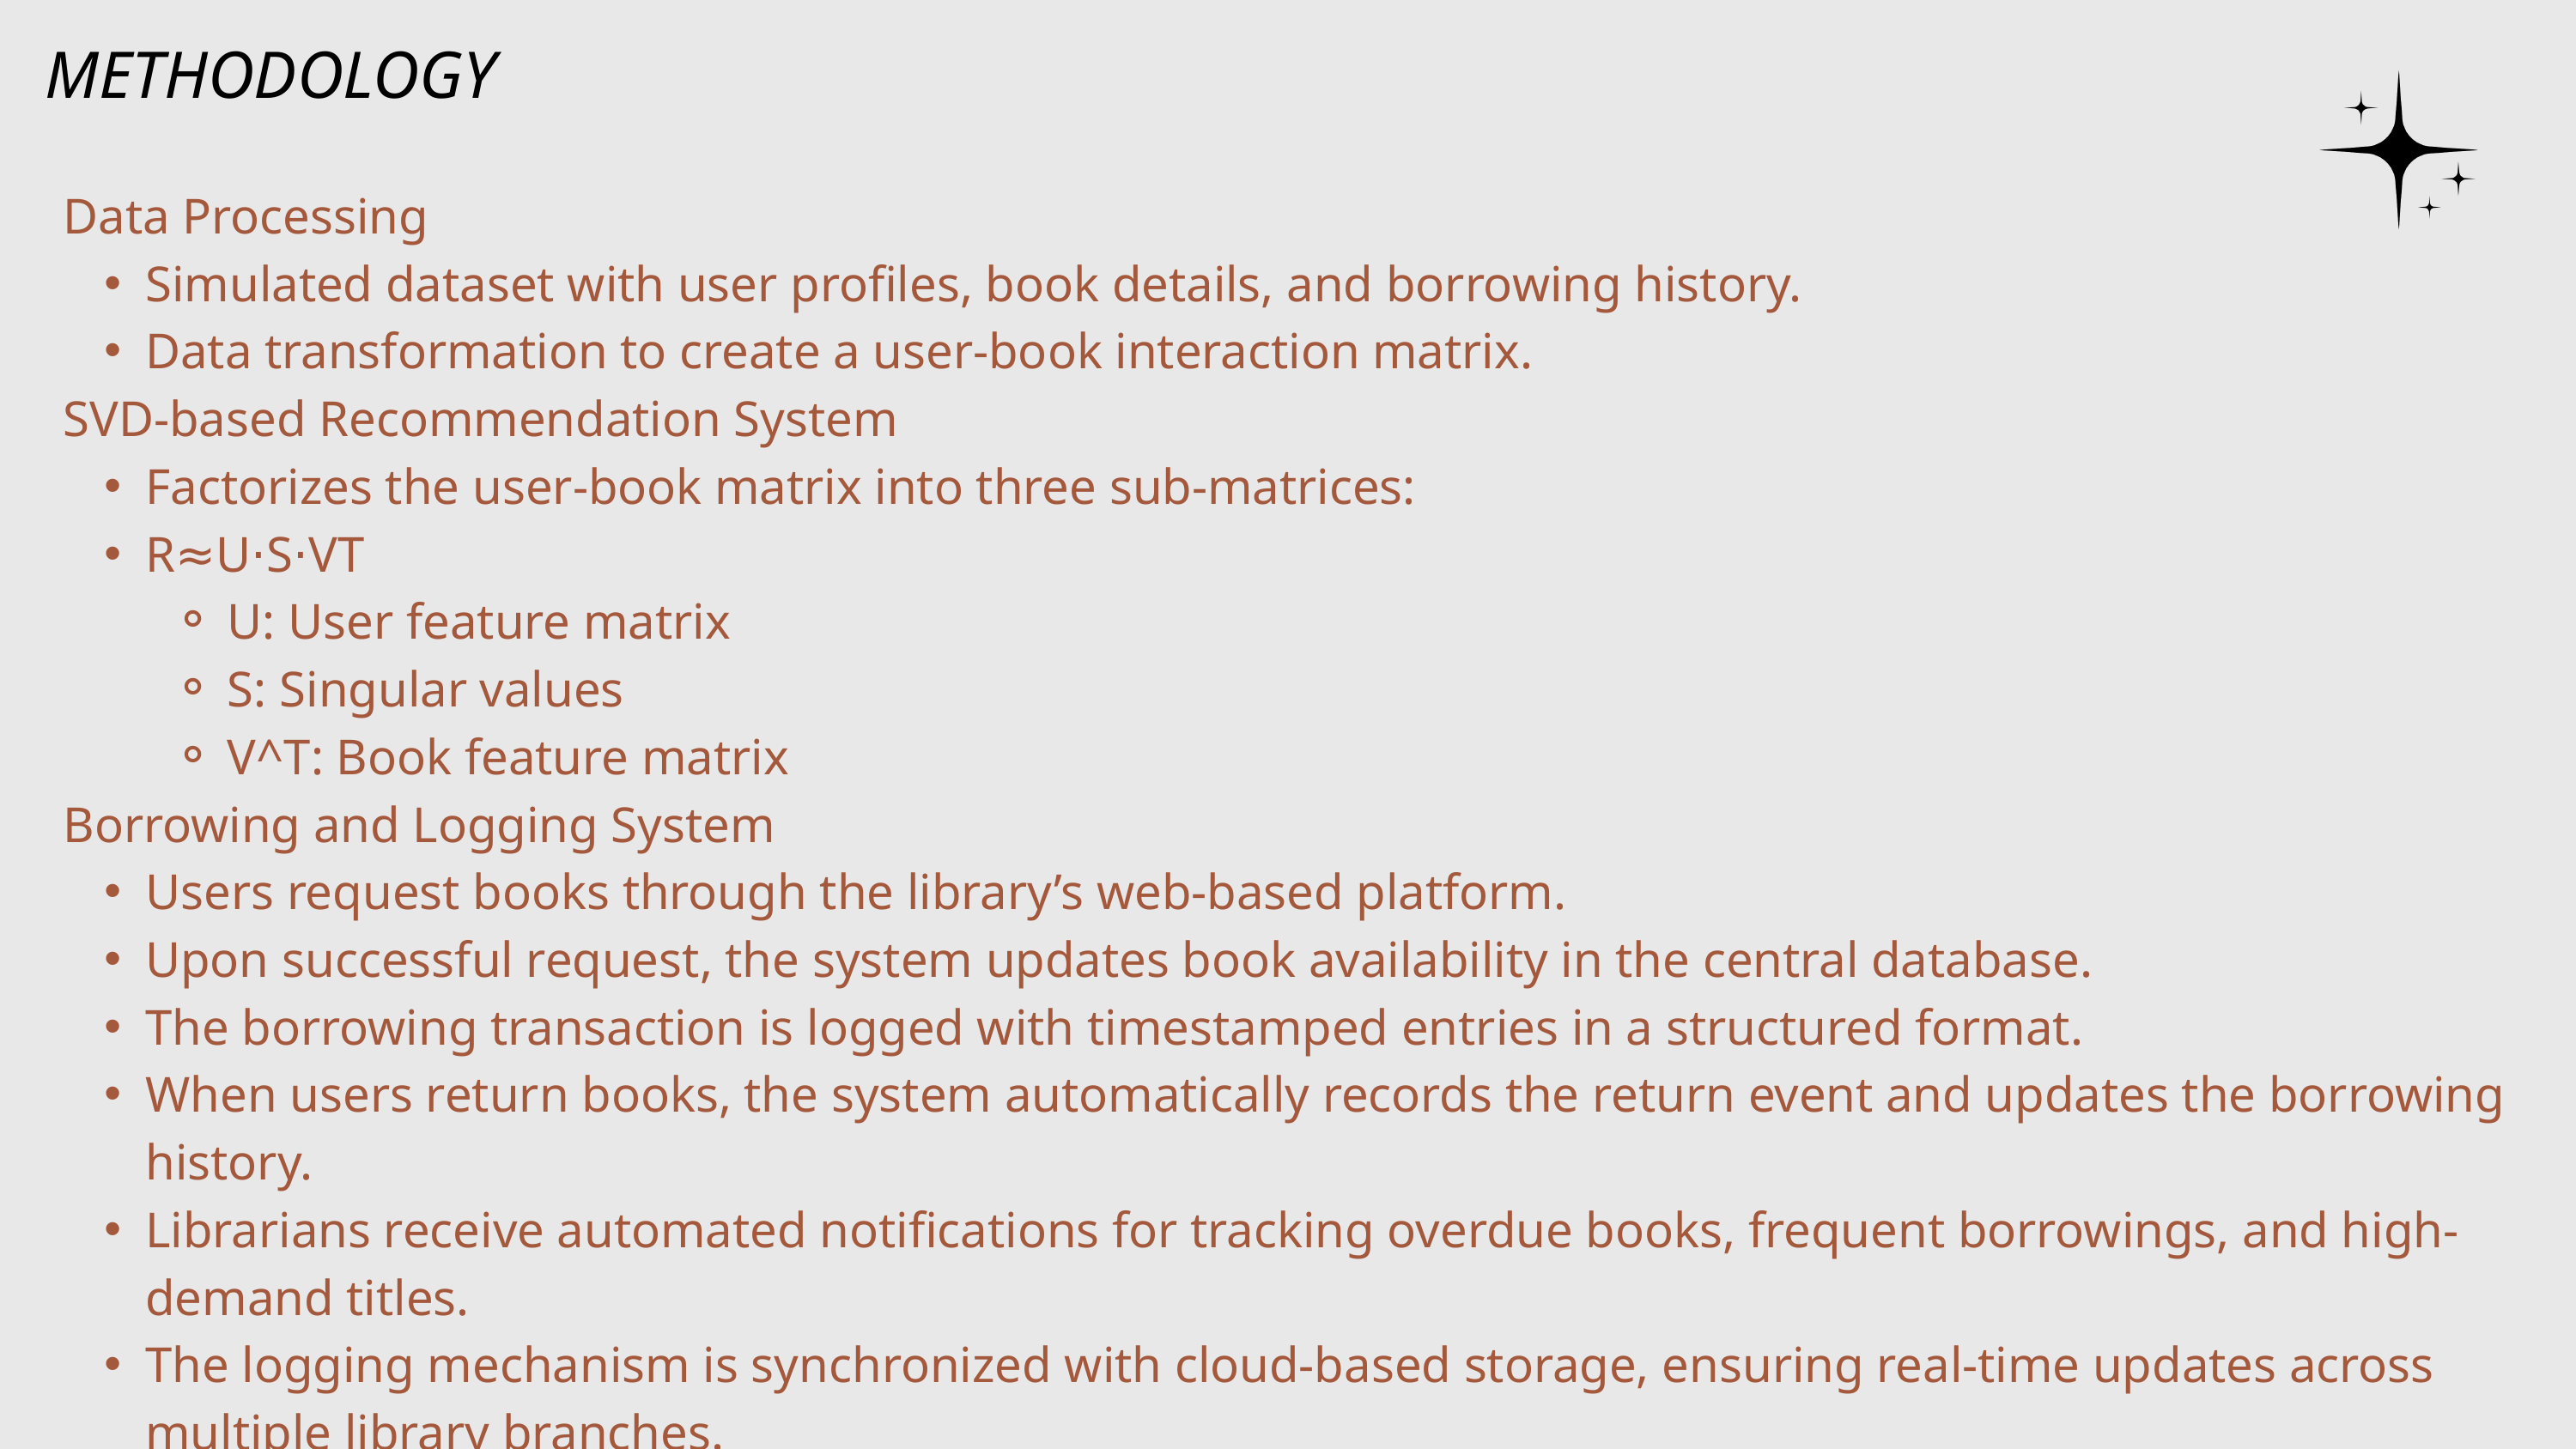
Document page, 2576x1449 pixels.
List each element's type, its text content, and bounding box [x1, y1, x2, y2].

text_box METHODOLOGY [45, 21, 507, 112]
text_box Data Processing Simulated dataset with user profiles, book details, and borrowing history. Data transformation to create a user-book interaction matrix. SVD-based Recommendation System Factorizes the user-book matrix into three sub-matrices: R≈U⋅S⋅VT U: User feature matrix S: Singular values V^T: Book feature matrix Borrowing and Logging System Users request books through the library’s web-based platform. Upon successful request, the system updates book availability in the central database. The borrowing transaction is logged with timestamped entries in a structured format. When users return books, the system automatically records the return event and updates the borrowing history. Librarians receive automated notifications for tracking overdue books, frequent borrowings, and high-demand titles. The logging mechanism is synchronized with cloud-based storage, ensuring real-time updates across multiple library branches. [63, 175, 2516, 1449]
text_box [2319, 70, 2478, 175]
